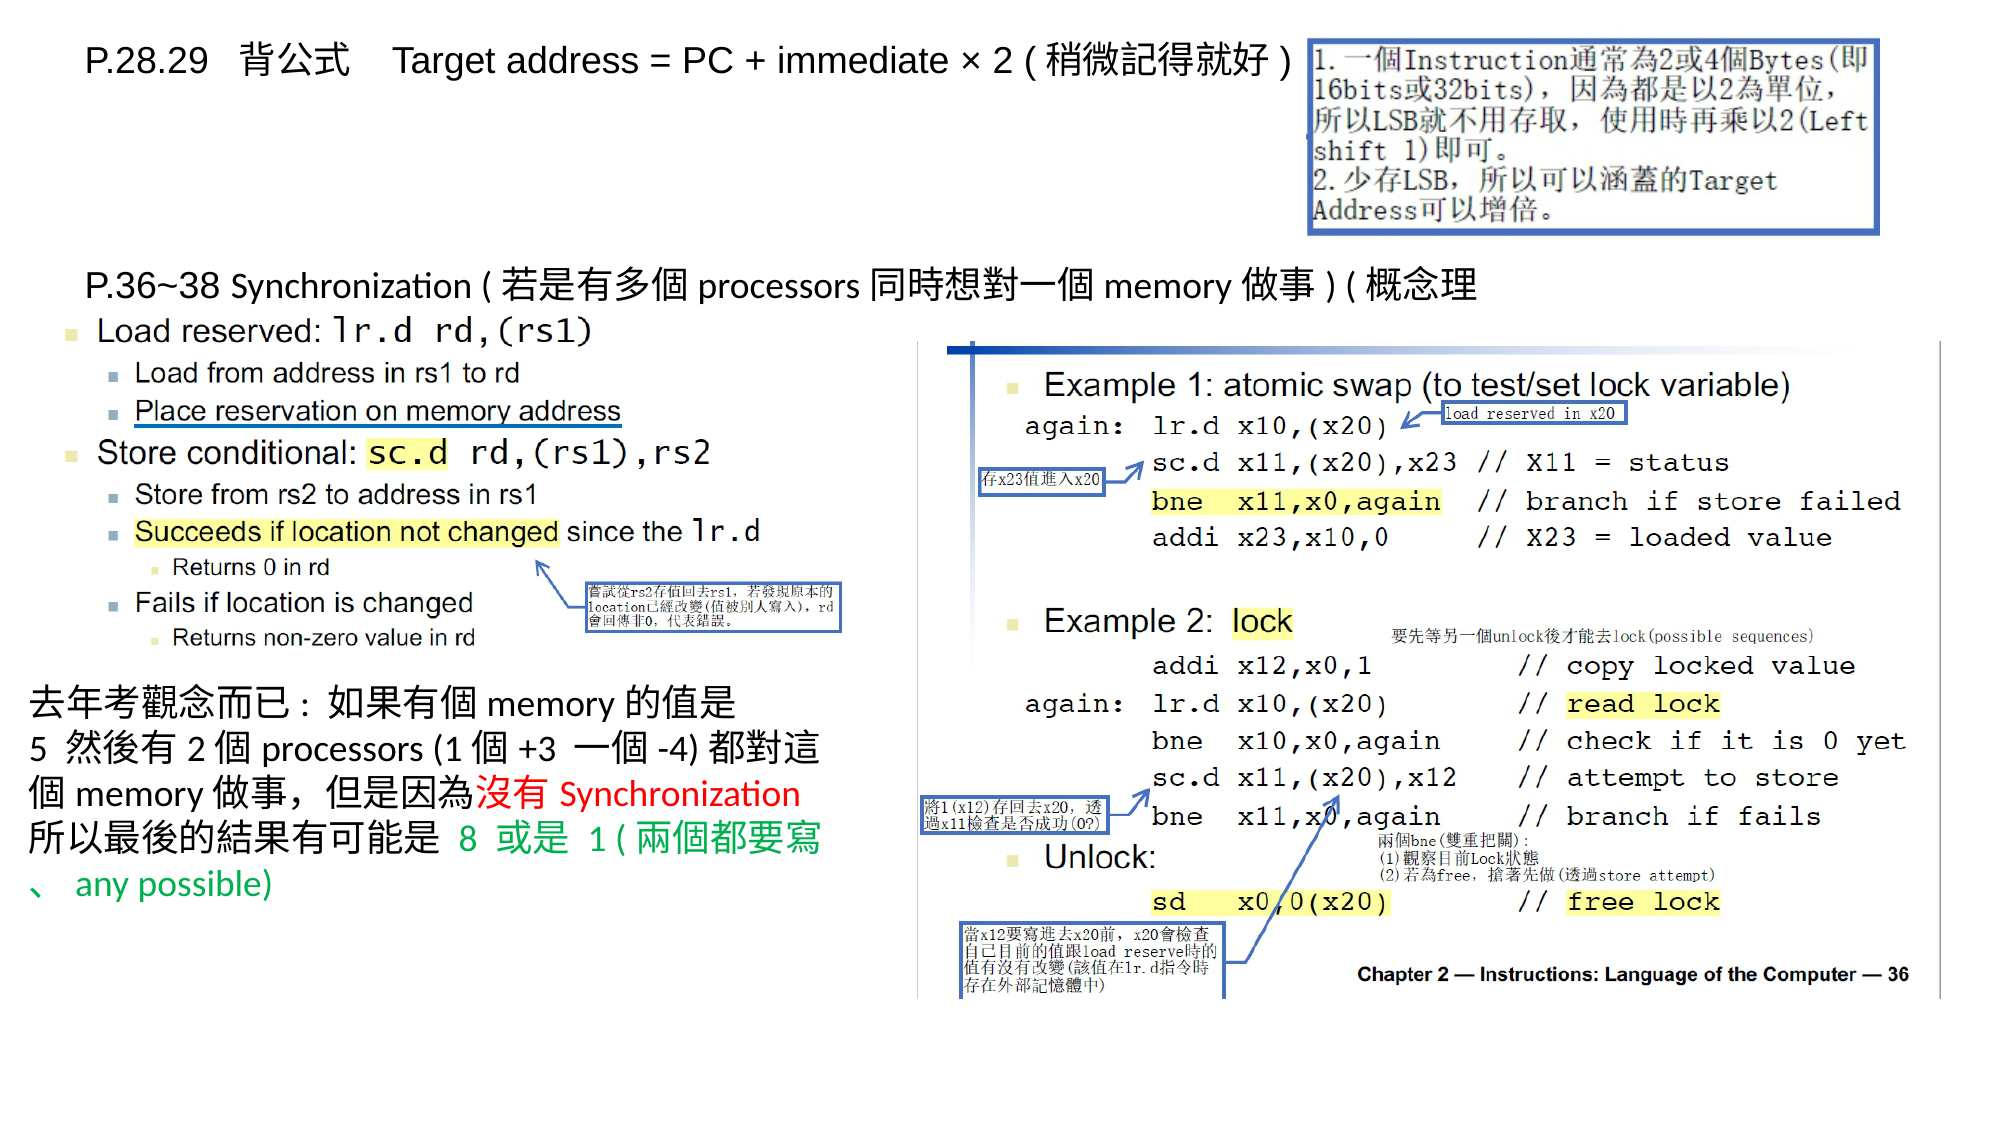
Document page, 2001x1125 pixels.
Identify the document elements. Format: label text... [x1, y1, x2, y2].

text_box P.28.29 背公式 Target address = PC + immediate × 2 (稍微記得就好) P.36~38 Synchronization (若是有多個processors同時想對一個memory做事) (概念理解) [69, 28, 1494, 584]
picture [45, 311, 847, 672]
picture [917, 341, 1941, 999]
text_box 去年考觀念而已: 如果有個memory的值是 5 然後有2個processors (1個+3 一個-4)都對這個memory做事，但是因為沒有Synchronization 所以最後的結果有可能是 8 或是 1 (兩個都要寫 、any possible) [13, 671, 862, 957]
picture [1305, 28, 1881, 239]
